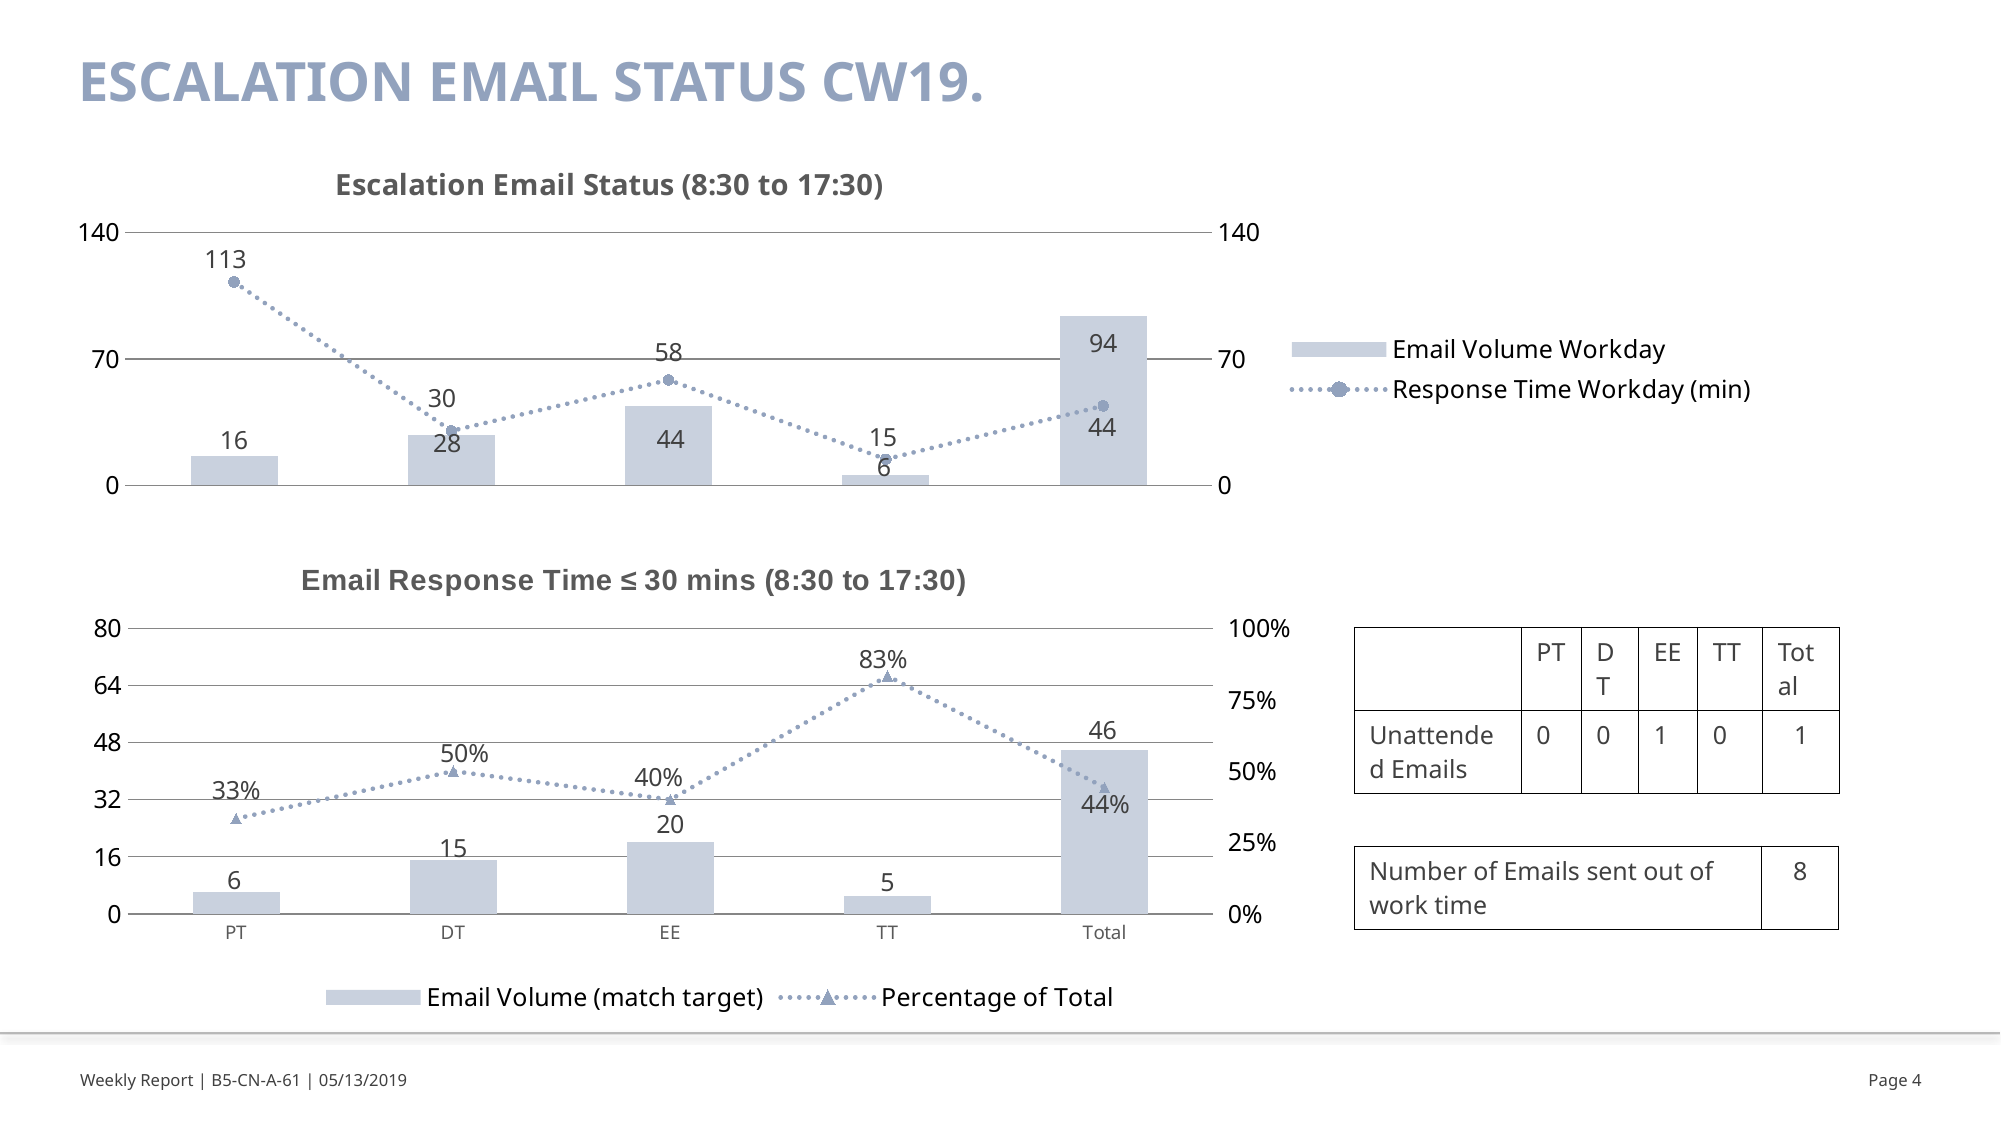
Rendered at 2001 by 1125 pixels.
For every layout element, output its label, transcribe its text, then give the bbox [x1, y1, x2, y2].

table_header EE [1639, 628, 1697, 710]
table_header DT [1582, 628, 1638, 710]
table_header [1368, 628, 1521, 710]
table_header Total [1763, 628, 1839, 710]
table_cell 0 [1698, 711, 1762, 793]
slide_number Page 4 [1736, 1054, 1922, 1109]
table_cell 1 [1639, 711, 1697, 793]
chart [76, 550, 1365, 1021]
table_header PT [1522, 628, 1581, 710]
table_header 8 [1762, 847, 1838, 929]
table_cell 0 [1582, 711, 1638, 793]
title Escalation email Status CW19. [78, 56, 1920, 133]
table_cell Unattended Emails [1368, 711, 1521, 793]
table_cell 0 [1522, 711, 1581, 793]
table_header TT [1698, 628, 1762, 710]
footer Weekly Report | B5-CN-A-61 | 05/13/2019 [80, 1054, 1697, 1109]
chart [54, 154, 1822, 534]
table_cell 1 [1763, 711, 1839, 793]
table_header Number of Emails sent out of work time [1368, 847, 1761, 929]
